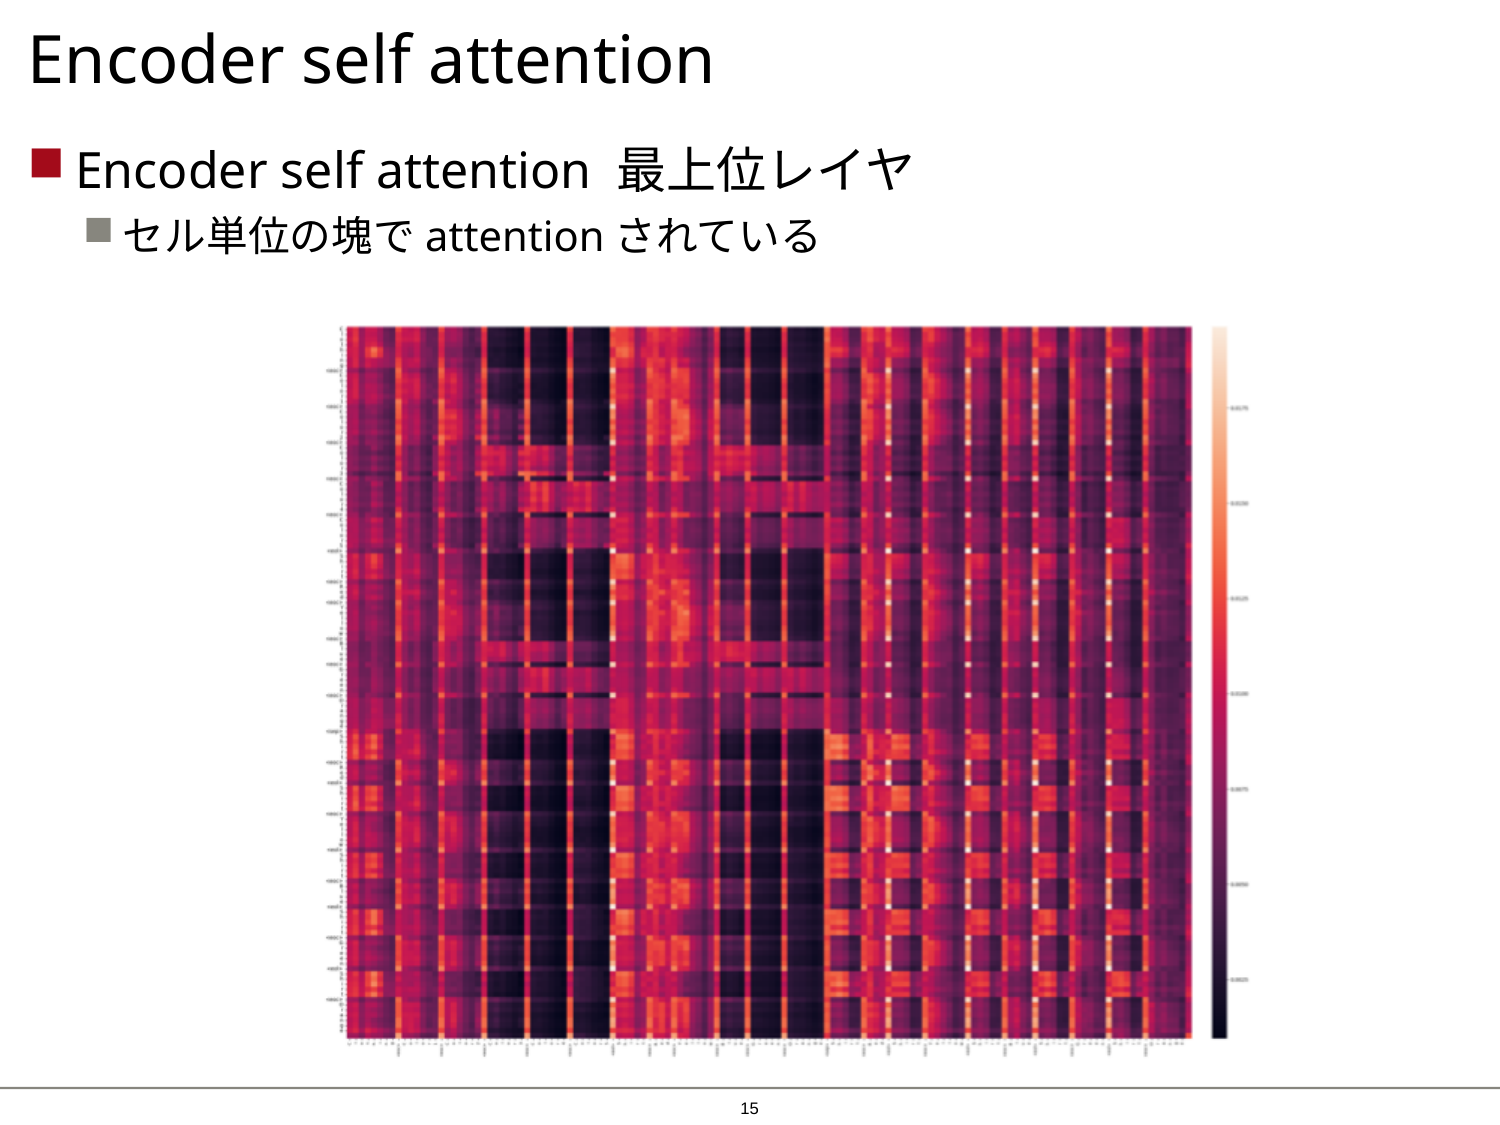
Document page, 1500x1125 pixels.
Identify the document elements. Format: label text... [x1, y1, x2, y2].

list Encoder self attention 最上位レイヤ セル単位の塊でattentionされている [27, 142, 1469, 268]
title Encoder self attention [27, 0, 1317, 114]
slide_number 14 [705, 1091, 794, 1125]
picture [307, 314, 1265, 1067]
